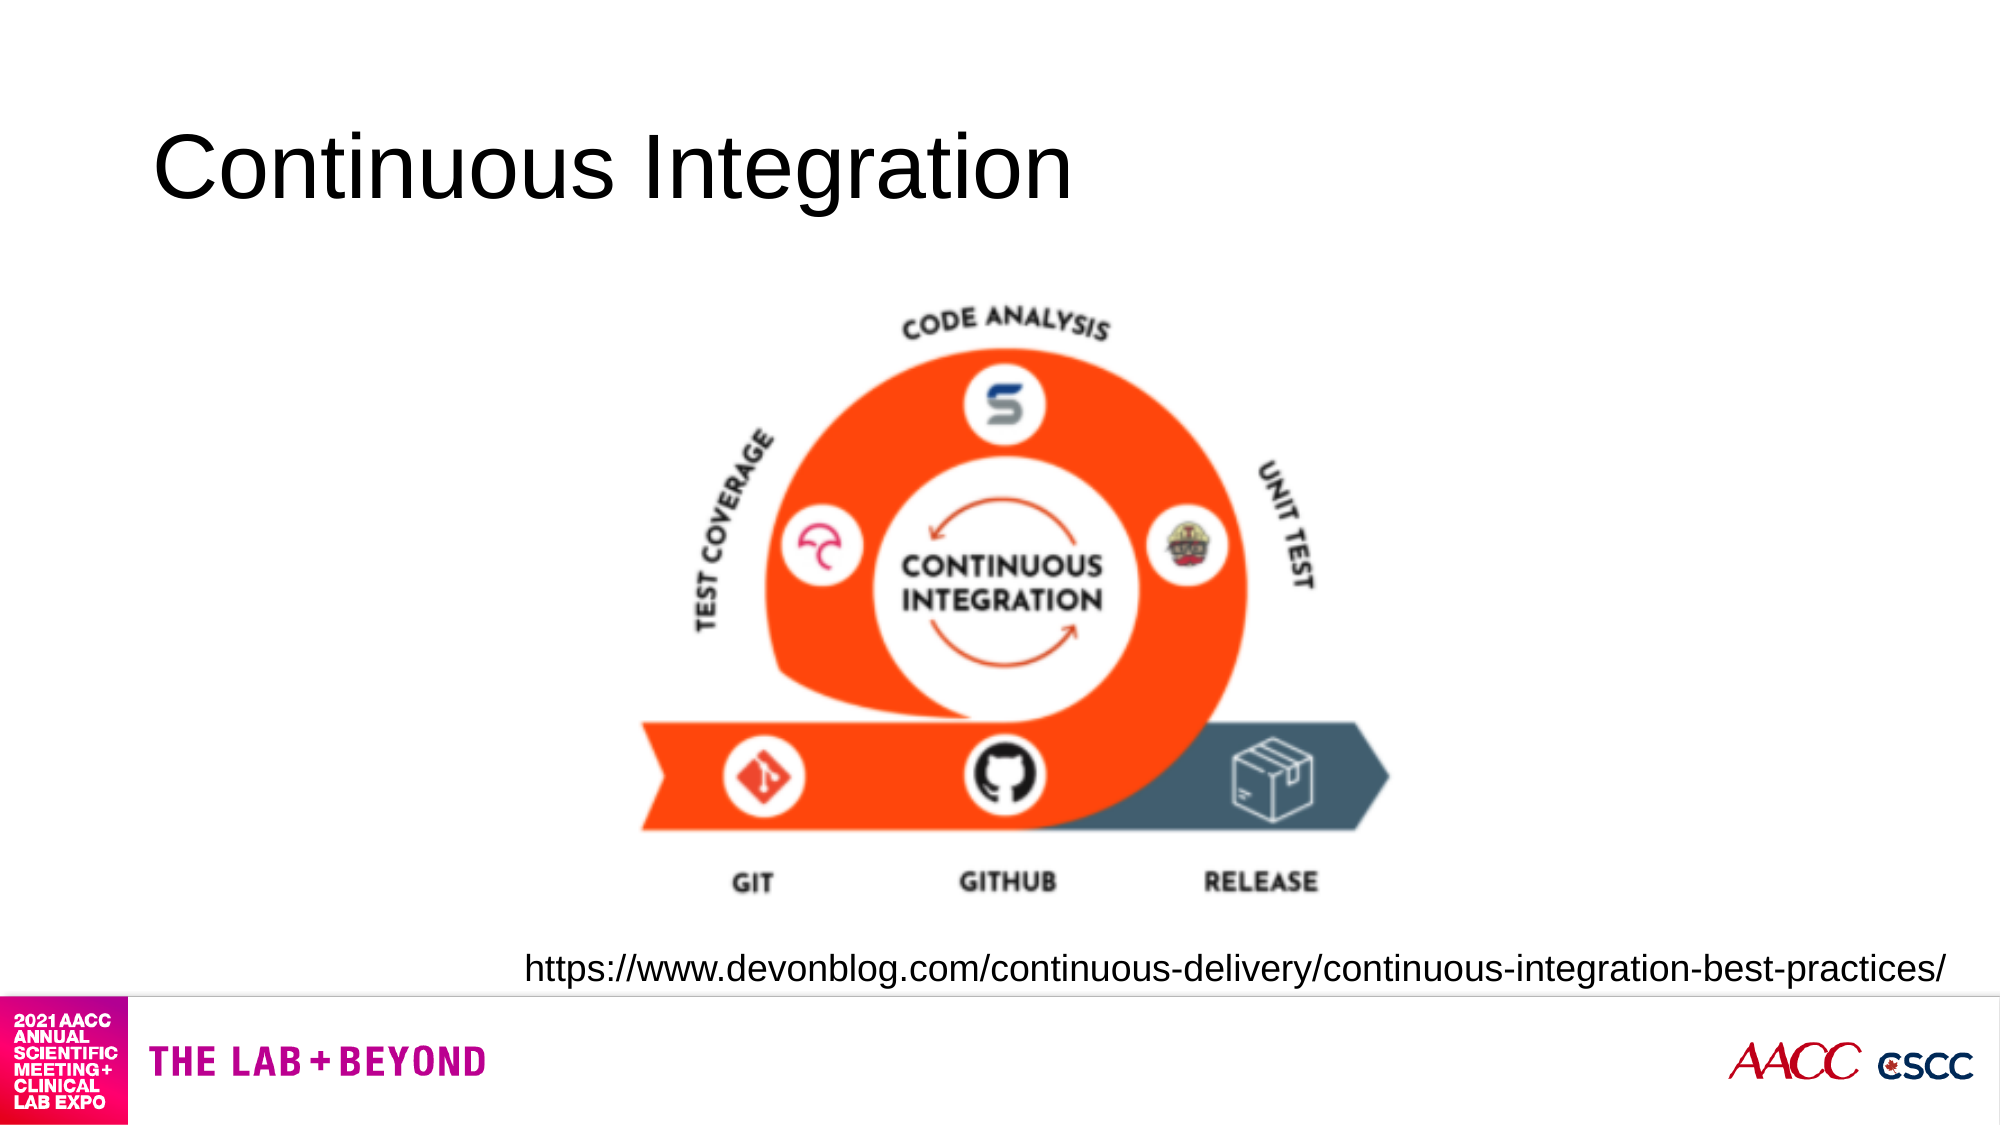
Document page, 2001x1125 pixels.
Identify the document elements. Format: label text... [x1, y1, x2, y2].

text_box https://www.devonblog.com/continuous-delivery/continuous-integration-best-practices/ [461, 936, 1962, 997]
title Continuous Integration [137, 59, 1863, 278]
picture [563, 277, 1437, 921]
picture [0, 991, 2000, 1125]
